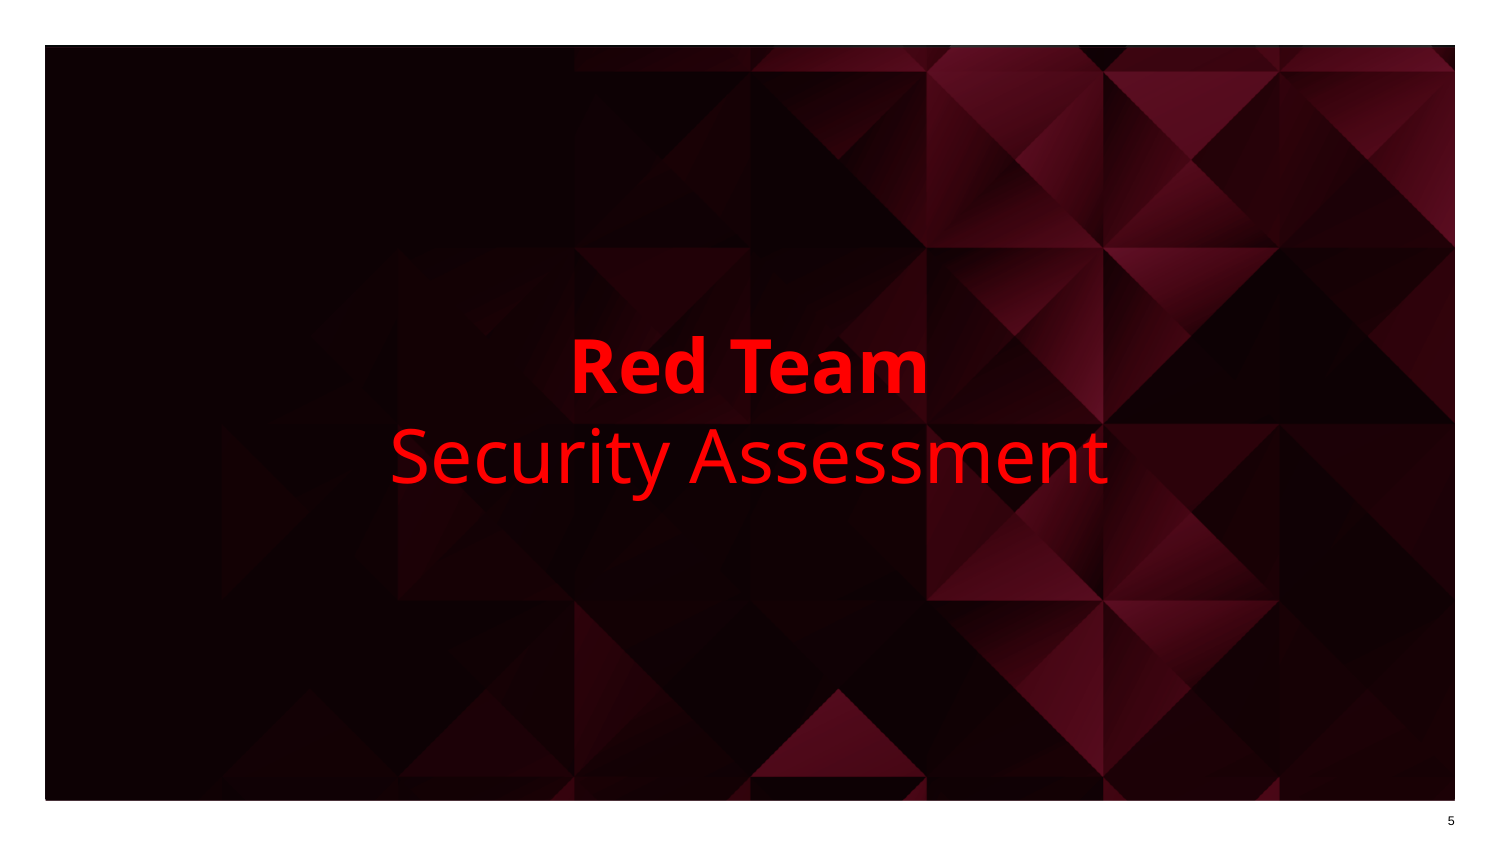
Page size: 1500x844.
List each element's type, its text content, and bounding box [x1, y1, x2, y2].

text_box ‹#› [1411, 813, 1455, 831]
picture [44, 45, 1456, 802]
